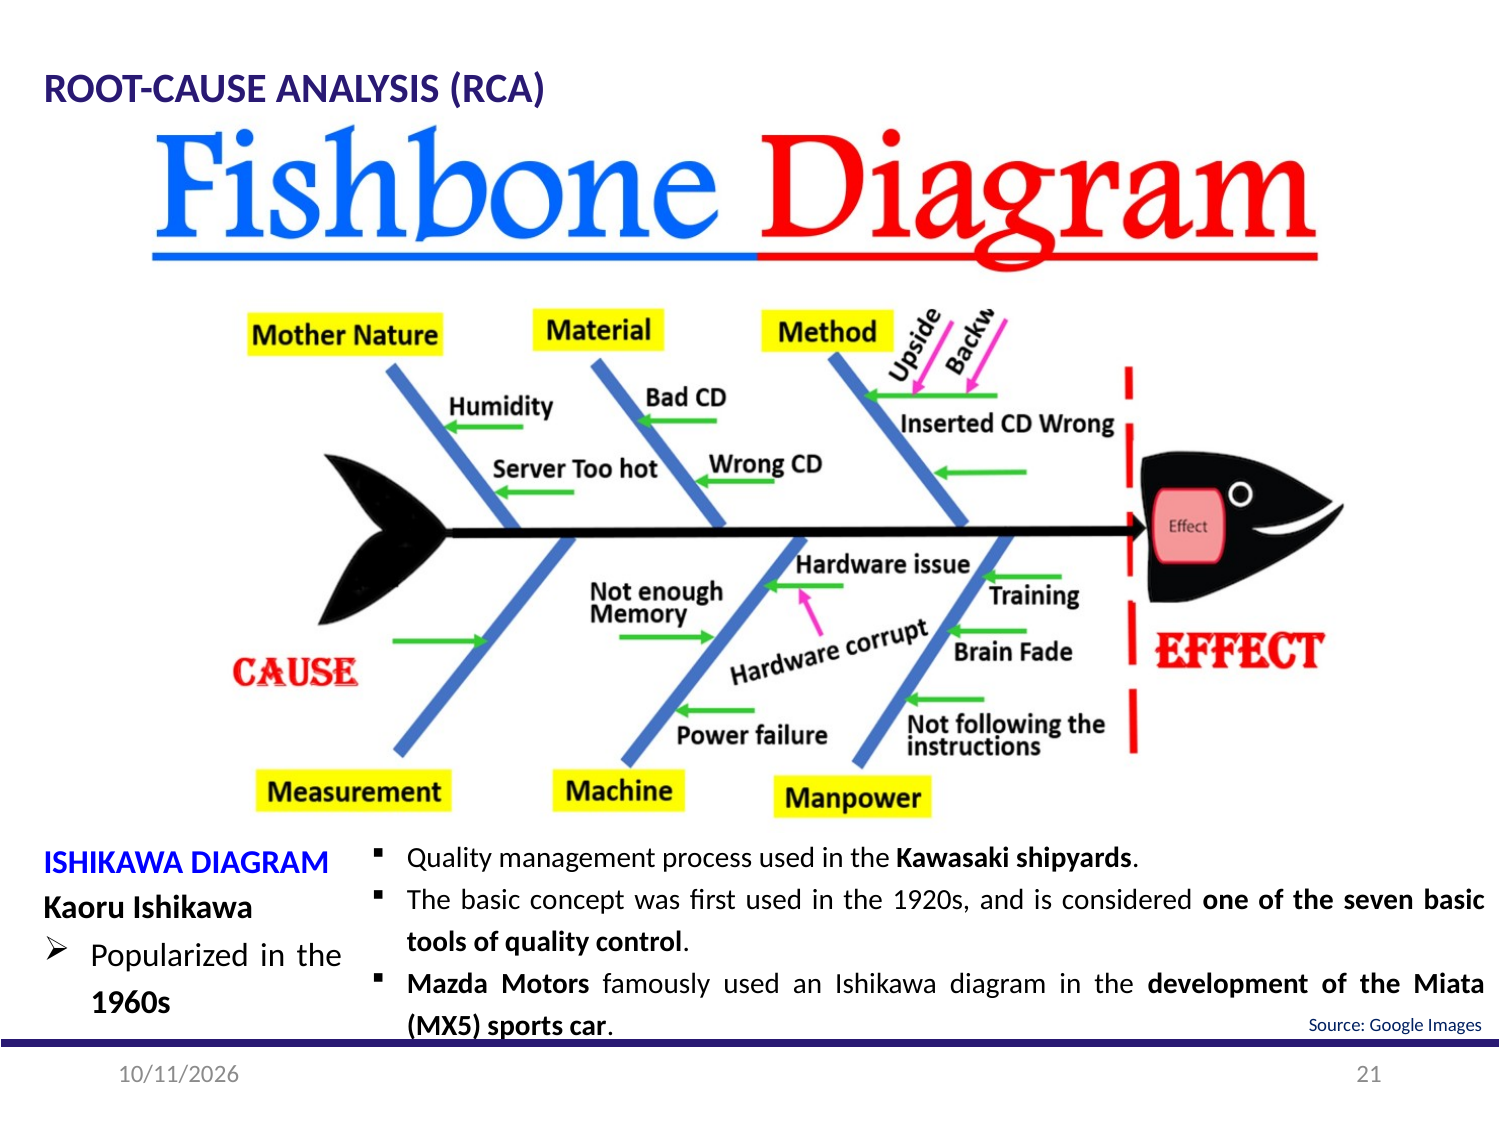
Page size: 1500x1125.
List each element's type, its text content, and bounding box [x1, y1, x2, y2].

text_box ROOT-CAUSE ANALYSIS (RCA) [28, 53, 926, 119]
text_box Popularized in the 1960s [28, 917, 357, 1028]
text_box Quality management process used in the Kawasaki shipyards. The basic concept was first used in the 1920s, and is considered one of the seven basic tools of quality control. Mazda Motors famously used an Ishikawa diagram in the development of the Miata (MX5) sports car. [356, 824, 1500, 1049]
picture [150, 83, 1350, 833]
text_box Kaoru Ishikawa [28, 877, 356, 917]
text_box 21 [1059, 1043, 1397, 1103]
text_box 22-01-2025 [103, 1043, 441, 1103]
text_box ISHIKAWA DIAGRAM [28, 832, 356, 877]
